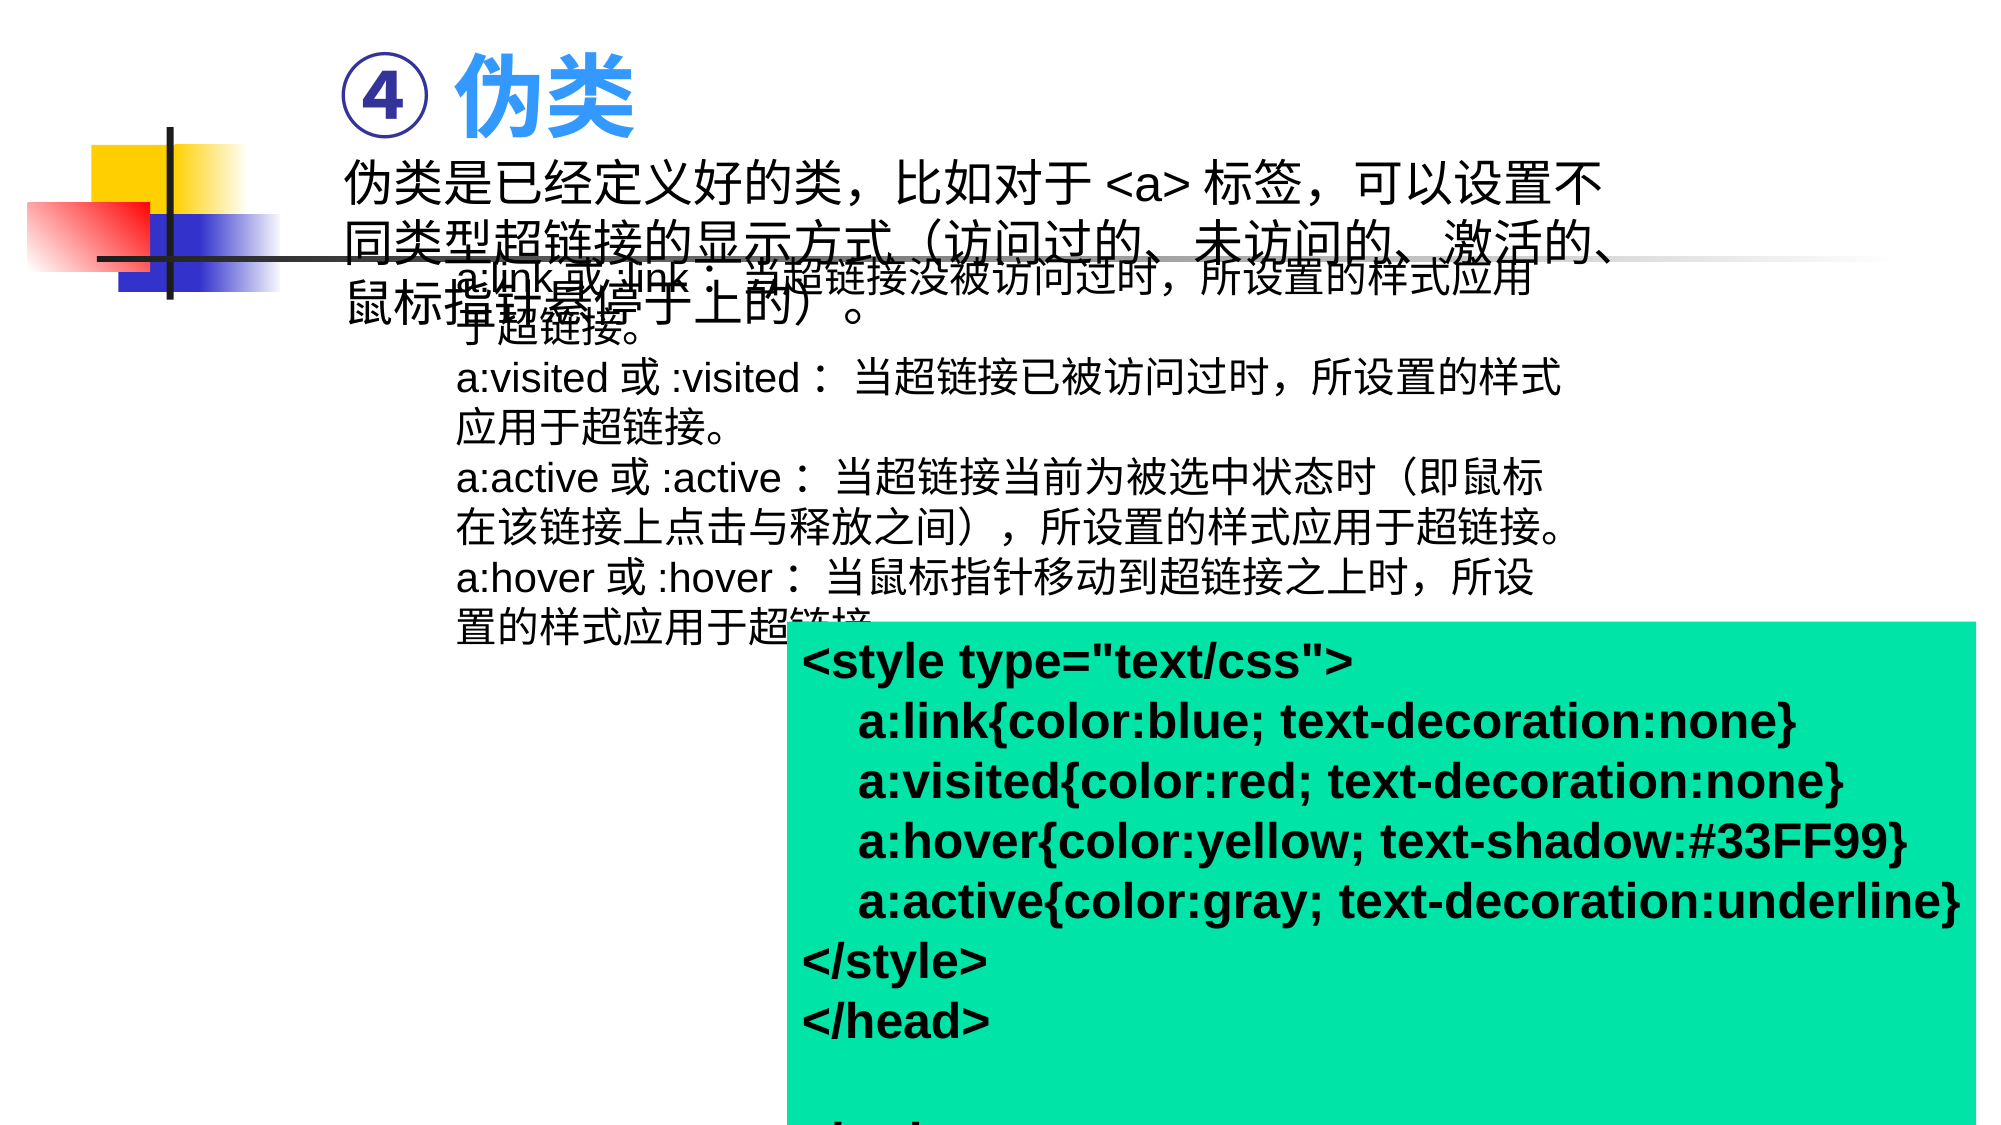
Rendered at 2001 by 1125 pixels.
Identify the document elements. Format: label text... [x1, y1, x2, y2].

text_box <style type="text/css"> a:link{color:blue; text-decoration:none} a:visited{color:red; text-decoration:none} a:hover{color:yellow; text-shadow:#33FF99} a:active{color:gray; text-decoration:underline} </style> </head> <body> <a href="#">这是我的链接</a> </body> [787, 621, 1977, 1125]
text_box 伪类是已经定义好的类，比如对于<a>标签，可以设置不同类型超链接的显示方式（访问过的、未访问的、激活的、鼠标指针悬停于上的）。 [328, 144, 1640, 399]
text_box a:link或:link：当超链接没被访问过时，所设置的样式应用于超链接。 a:visited或:visited：当超链接已被访问过时，所设置的样式应用于超链接。 a:active或:active：当超链接当前为被选中状态时（即鼠标在该链接上点击与释放之间），所设置的样式应用于超链接。 a:hover或:hover：当鼠标指针移动到超链接之上时，所设置的样式应用于超链接。 [291, 243, 1579, 659]
title ④伪类 [324, 30, 1676, 219]
